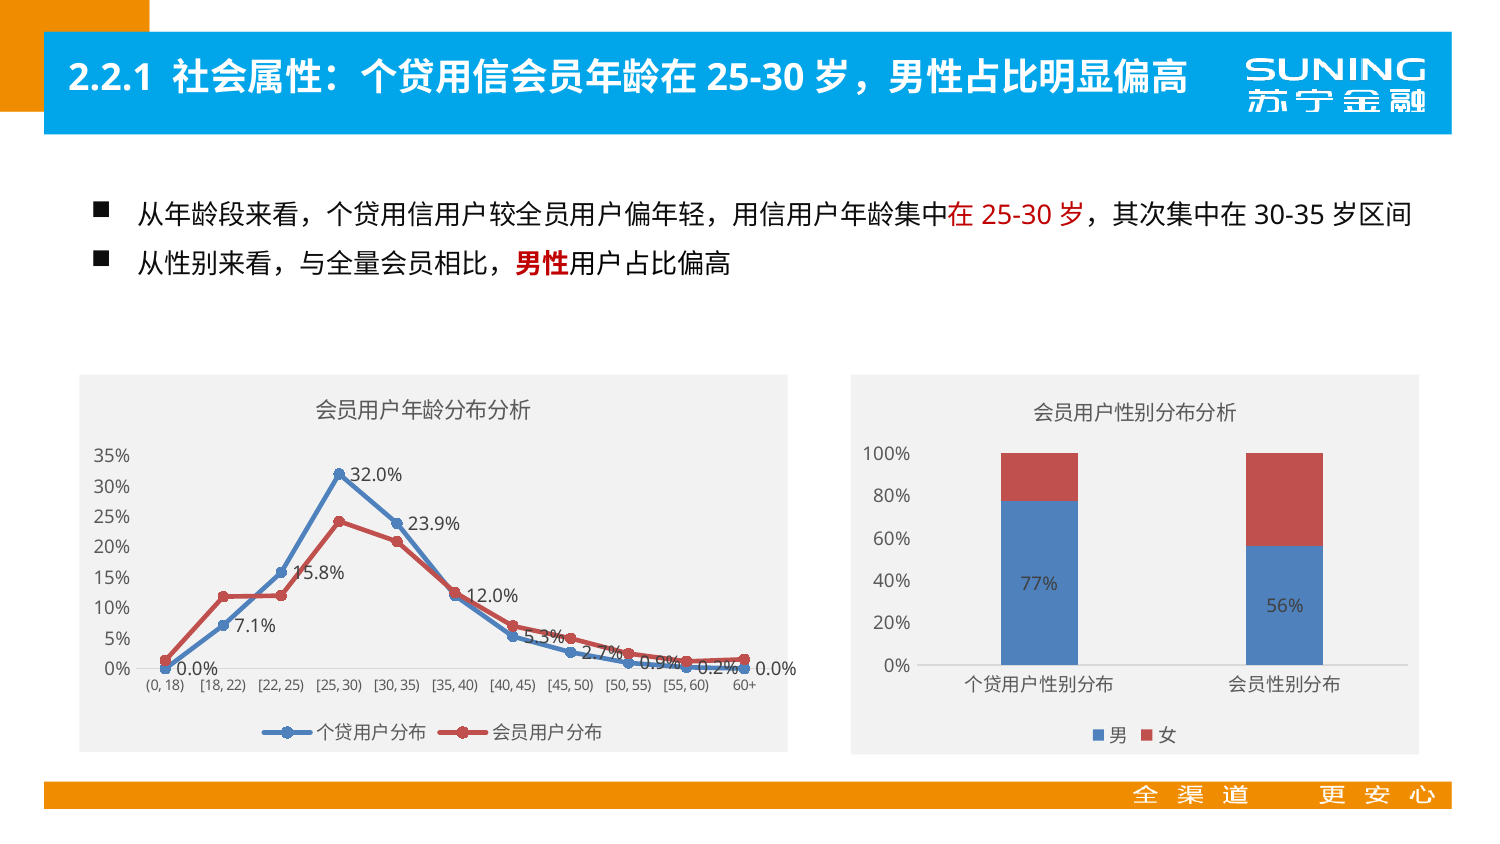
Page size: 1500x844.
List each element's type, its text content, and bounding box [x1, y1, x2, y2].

picture [0, 0, 1500, 844]
text_box 从年龄段来看，个贷用信用户较全员用户偏年轻，用信用户年龄集中在25-30岁，其次集中在30-35岁区间 从性别来看，与全量会员相比，男性用户占比偏高 [76, 173, 1469, 286]
text_box 2.2.1 社会属性：个贷用信会员年龄在25-30岁，男性占比明显偏高 [51, 10, 1213, 140]
chart [79, 374, 798, 753]
chart [850, 374, 1420, 755]
